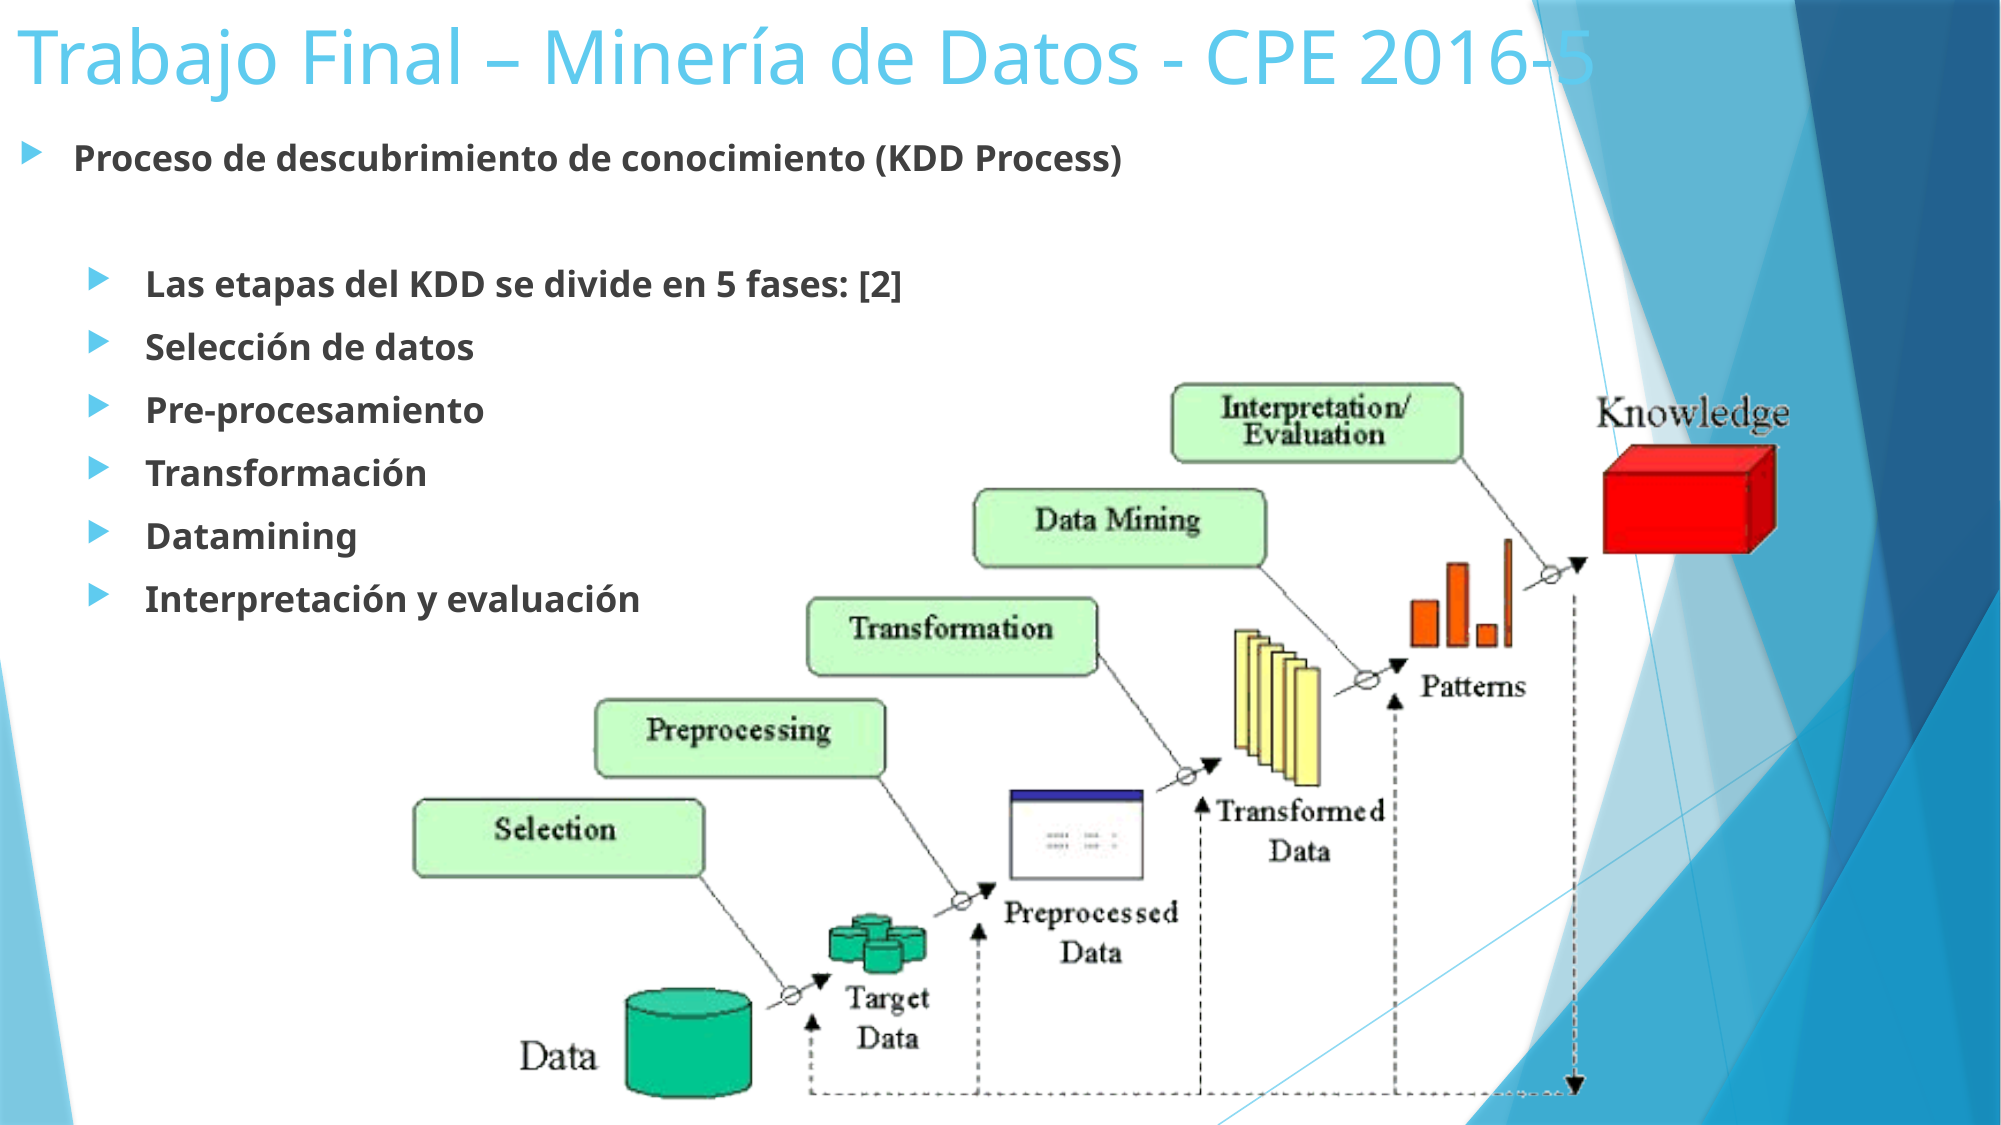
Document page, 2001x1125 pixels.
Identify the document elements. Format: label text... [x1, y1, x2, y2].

picture [410, 379, 1792, 1104]
title Trabajo Final – Minería de Datos - CPE 2016-5 [2, 2, 1792, 137]
text_box Proceso de descubrimiento de conocimiento (KDD Process) Las etapas del KDD se divide en 5 fases: [2] Selección de datos Pre-procesamiento Transformación Datamining Interpretación y evaluación [4, 127, 1209, 633]
